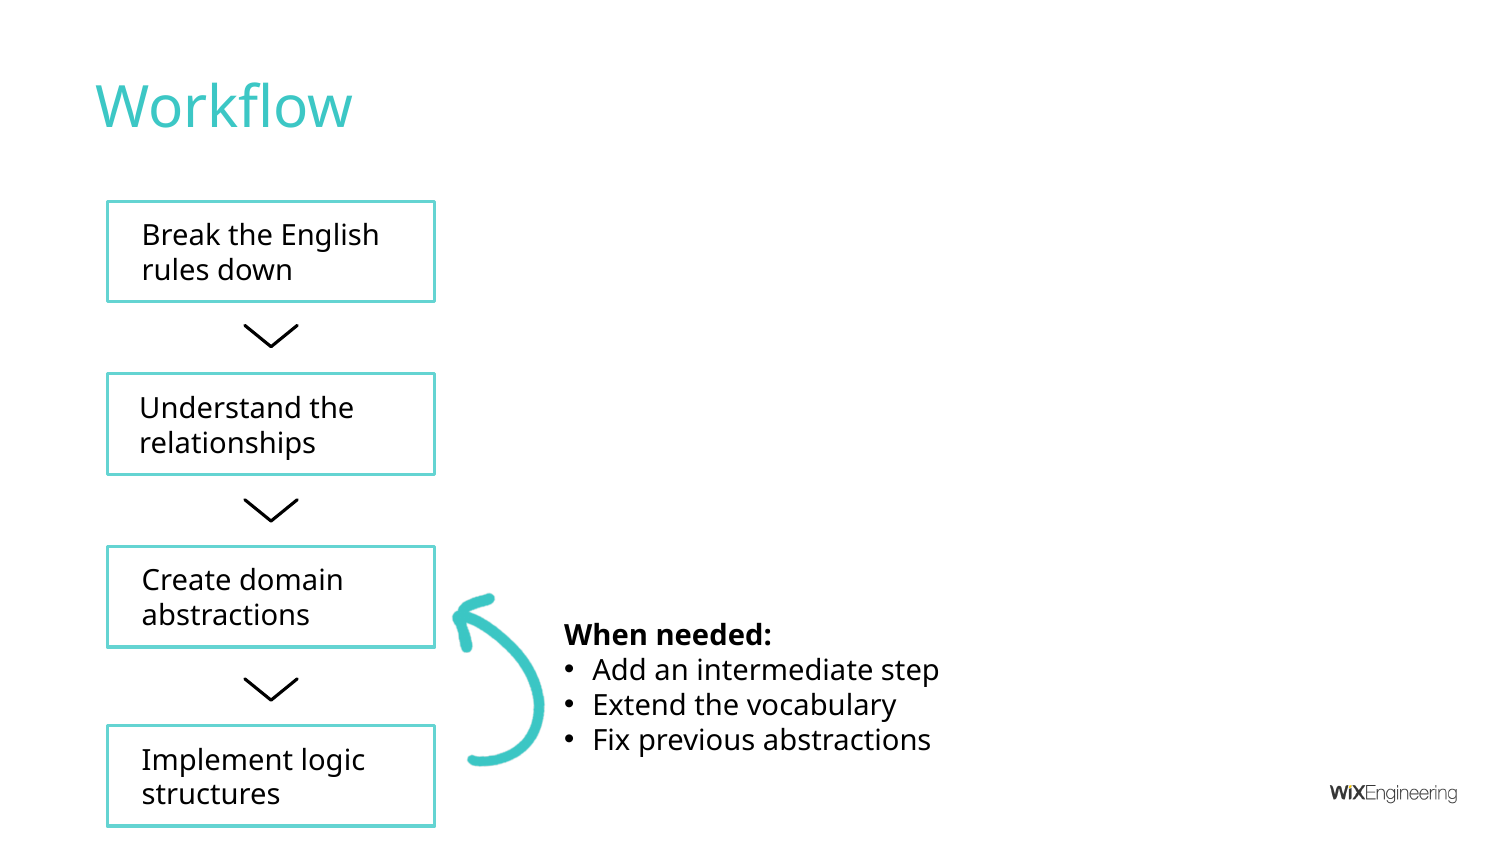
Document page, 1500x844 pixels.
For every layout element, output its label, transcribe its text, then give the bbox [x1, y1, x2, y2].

text_box [107, 201, 435, 302]
picture [399, 576, 599, 782]
picture [1322, 775, 1466, 810]
title Workflow [79, 53, 1365, 184]
text_box Break the English rules down [126, 219, 416, 284]
text_box [107, 725, 435, 827]
text_box Understand the relationships [124, 391, 464, 457]
text_box When needed: Add an intermediate step Extend the vocabulary Fix previous abstractions [549, 614, 1022, 793]
text_box [107, 373, 435, 475]
text_box Implement logic structures [126, 743, 416, 808]
text_box Create domain abstractions [126, 564, 416, 629]
text_box [107, 546, 435, 647]
